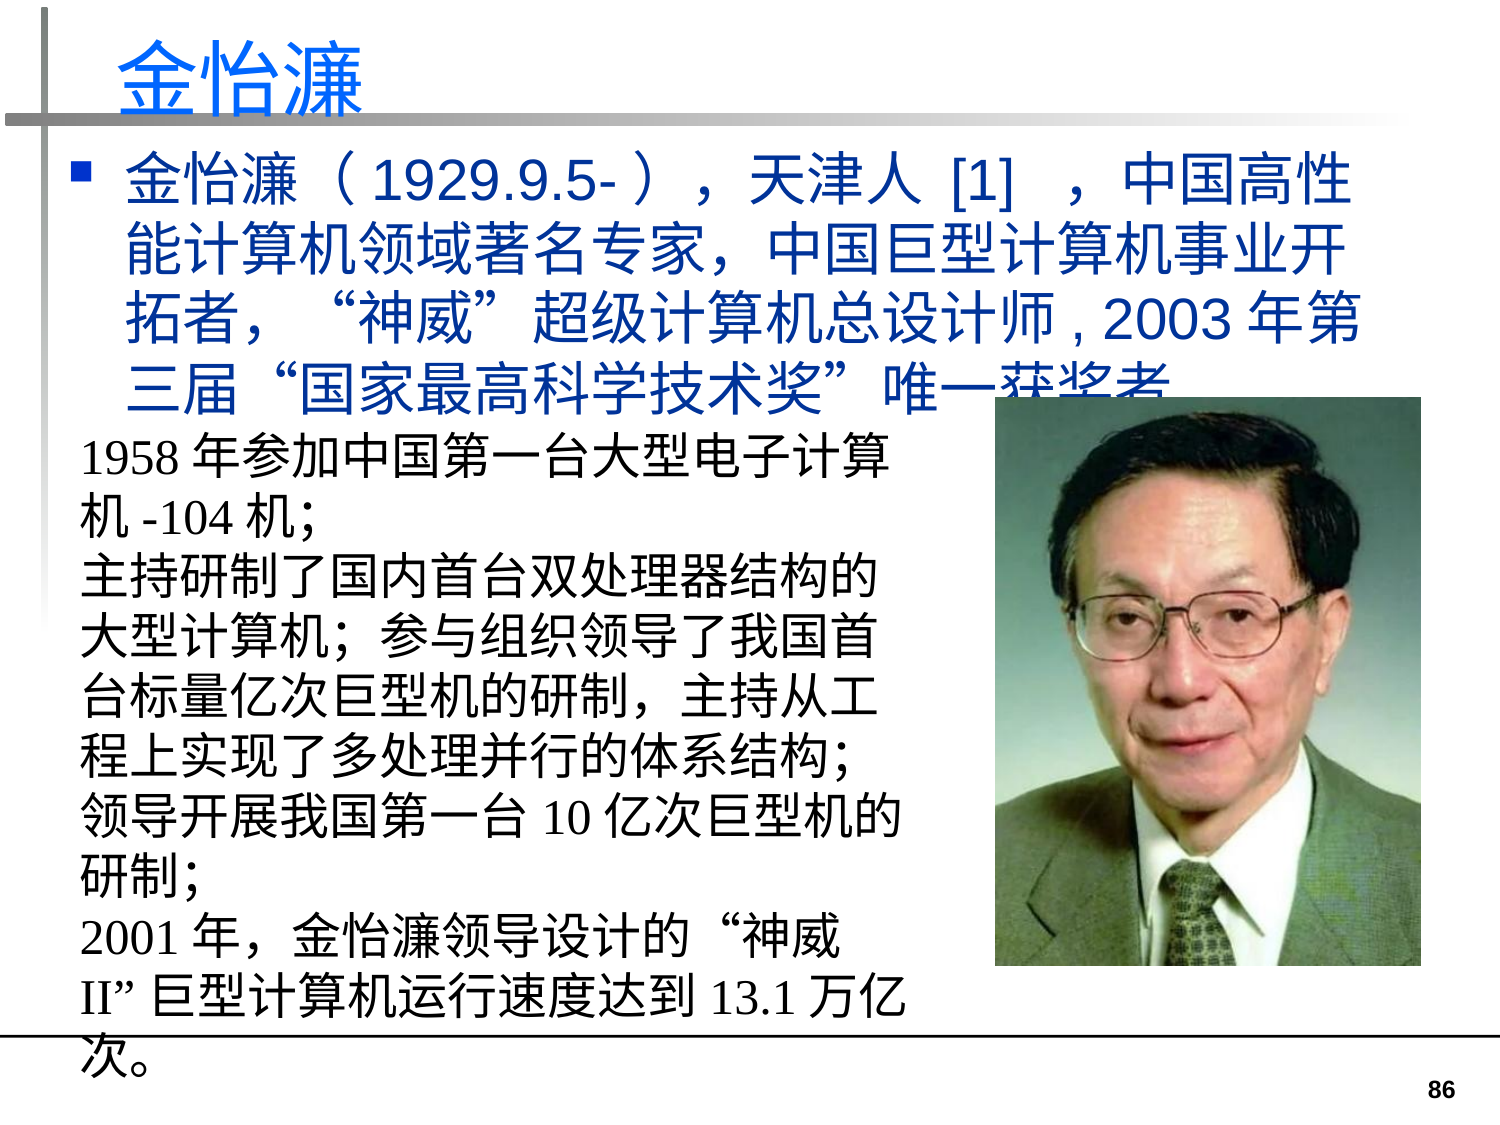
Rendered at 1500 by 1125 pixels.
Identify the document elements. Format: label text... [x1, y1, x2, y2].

text_box 1958年参加中国第一台大型电子计算机-104机； 主持研制了国内首台双处理器结构的大型计算机；参与组织领导了我国首台标量亿次巨型机的研制，主持从工程上实现了多处理并行的体系结构；领导开展我国第一台10亿次巨型机的研制； 2001年，金怡濂领导设计的“神威II”巨型计算机运行速度达到13.1万亿次。 [64, 417, 939, 1093]
list 金怡濂（1929.9.5-），天津人 [1] ，中国高性能计算机领域著名专家，中国巨型计算机事业开拓者，“神威”超级计算机总设计师, 2003年第三届“国家最高科学技术奖”唯一获奖者 [53, 134, 1410, 418]
picture [995, 396, 1421, 966]
title 金怡濂 [100, 19, 1459, 135]
